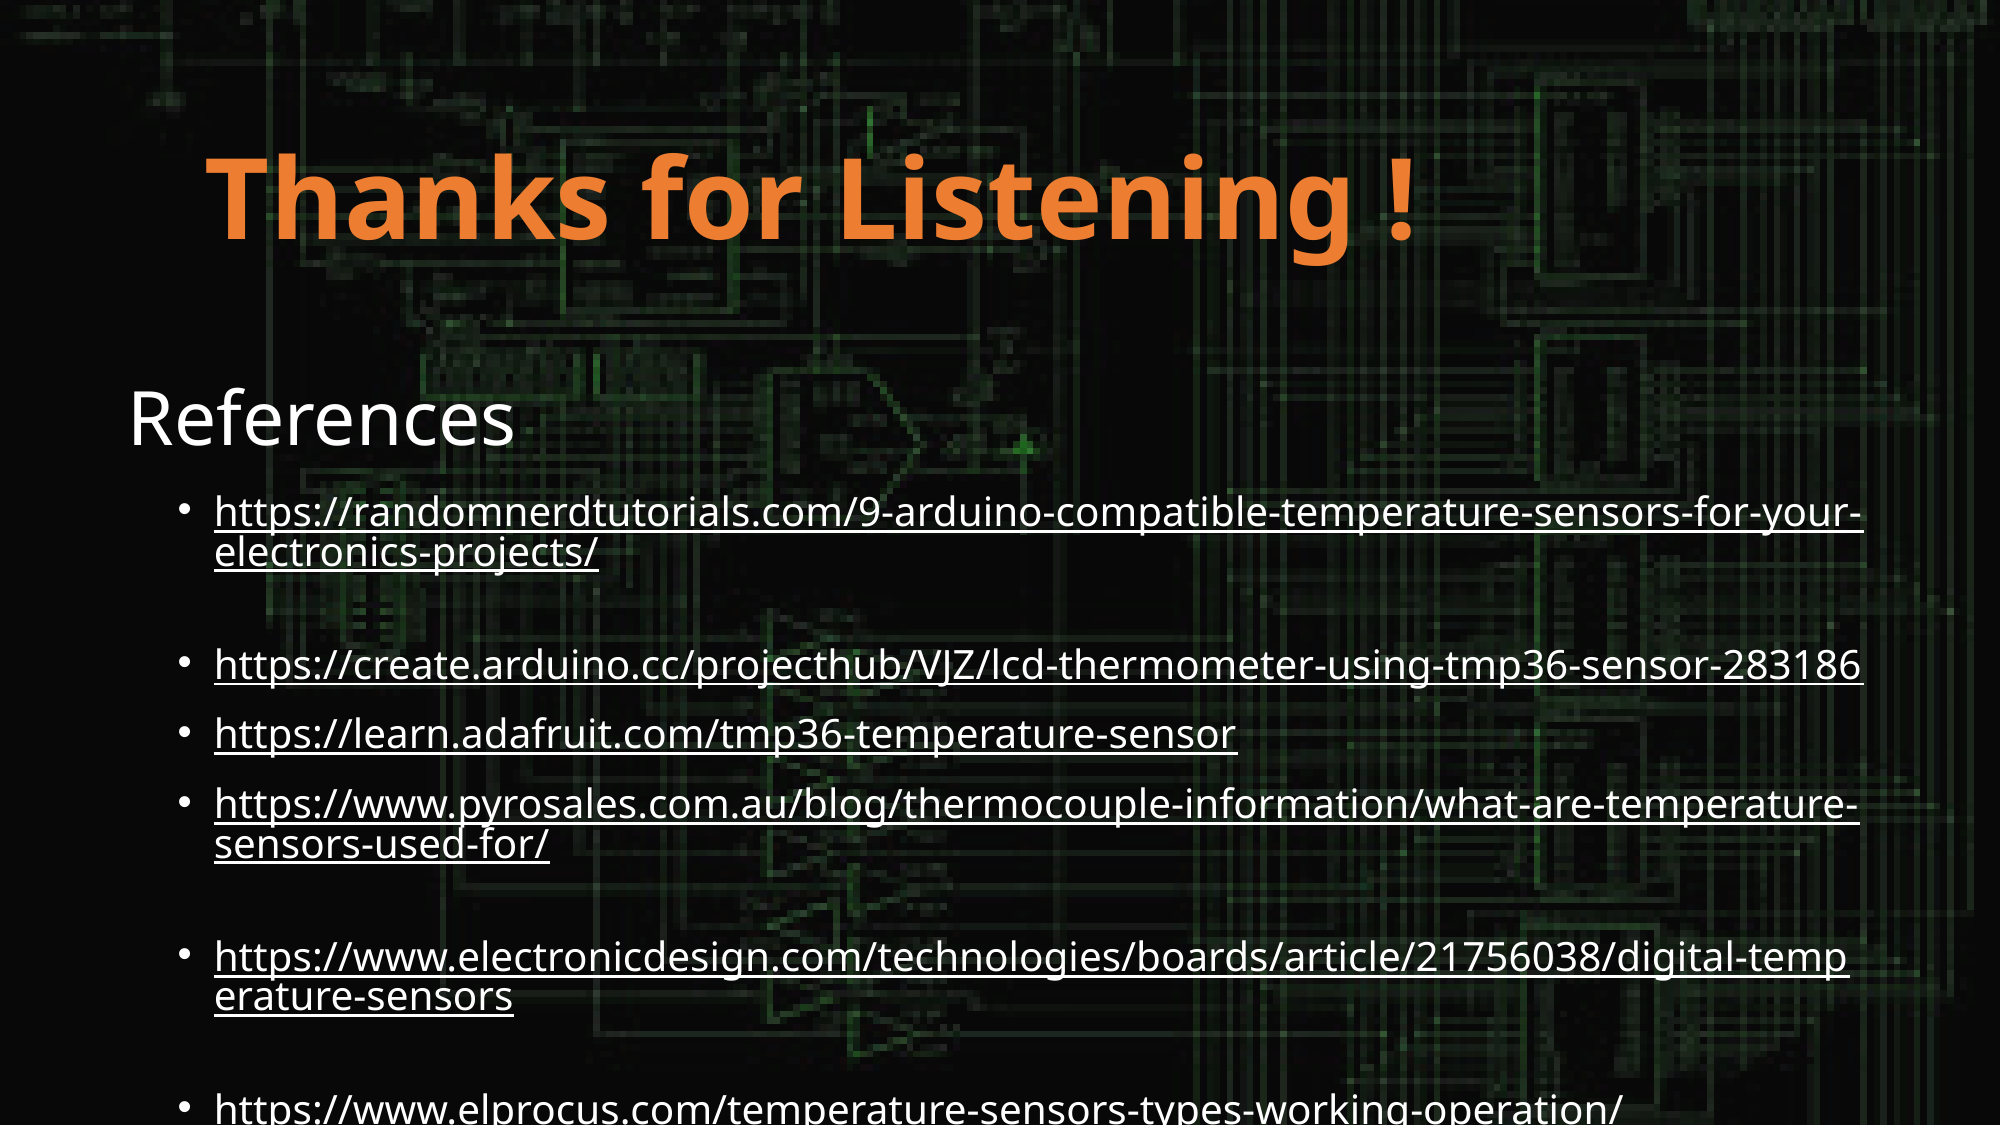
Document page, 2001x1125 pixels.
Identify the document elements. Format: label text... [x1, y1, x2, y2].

picture [0, 0, 2000, 1125]
title Thanks for Listening ! [189, 94, 1915, 313]
list https://randomnerdtutorials.com/9-arduino-compatible-temperature-sensors-for-your-electronics-projects/ https://create.arduino.cc/projecthub/VJZ/lcd-thermometer-using-tmp36-sensor-283186 https://learn.adafruit.com/tmp36-temperature-sensor https://www.pyrosales.com.au/blog/thermocouple-information/what-are-temperature-sensors-used-for/ https://www.electronicdesign.com/technologies/boards/article/21756038/digital-temperature-sensors https://www.elprocus.com/temperature-sensors-types-working-operation/ [162, 479, 1888, 1041]
text_box References [112, 312, 720, 530]
